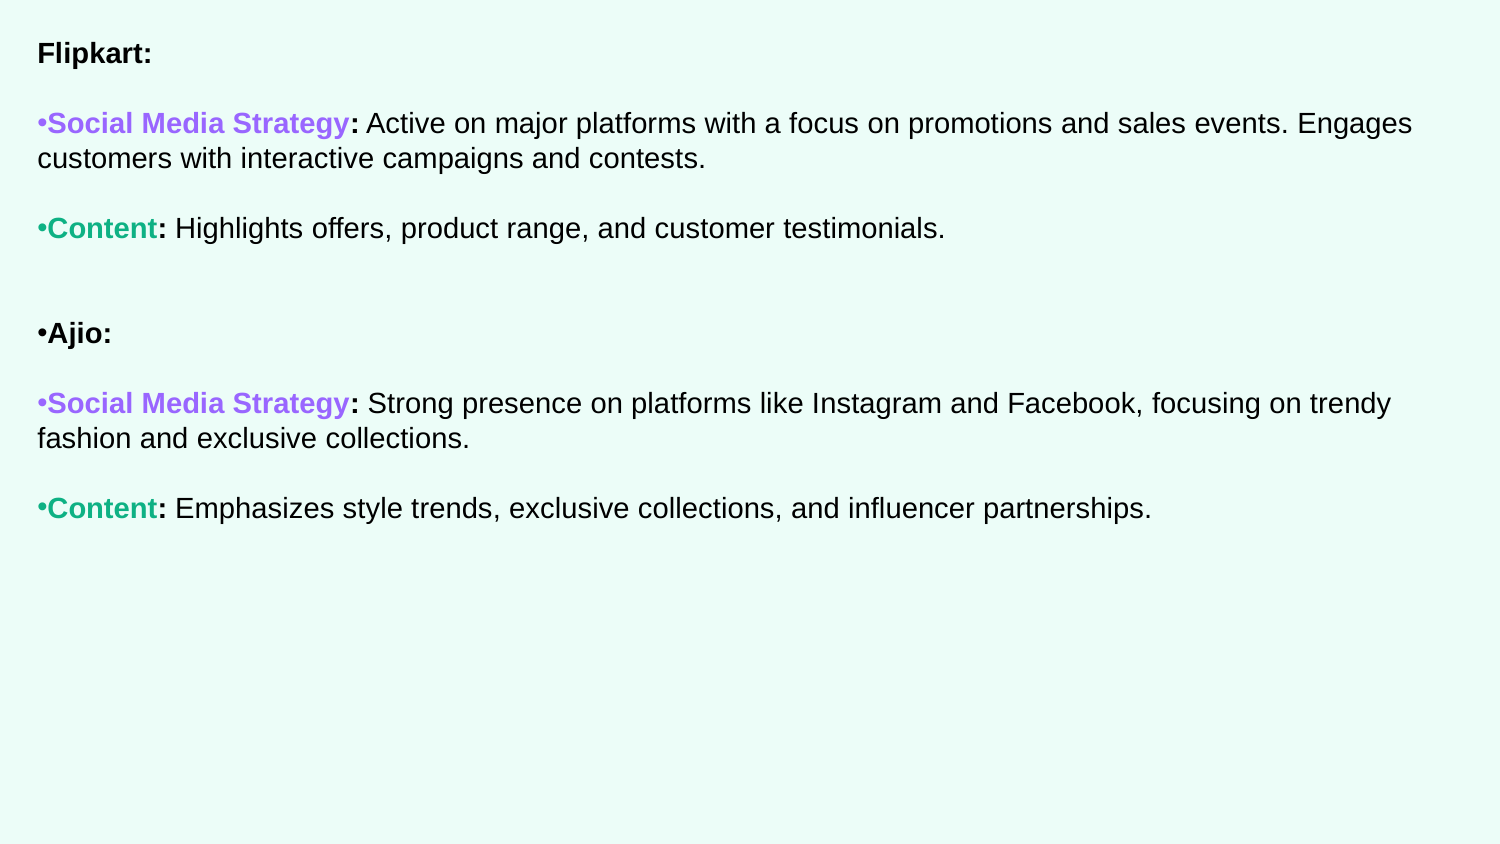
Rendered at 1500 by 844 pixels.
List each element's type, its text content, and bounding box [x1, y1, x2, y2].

text_box Flipkart: Social Media Strategy: Active on major platforms with a focus on promotions and sales events. Engages customers with interactive campaigns and contests. Content: Highlights offers, product range, and customer testimonials. Ajio: Social Media Strategy: Strong presence on platforms like Instagram and Facebook, focusing on trendy fashion and exclusive collections. Content: Emphasizes style trends, exclusive collections, and influencer partnerships. [22, 27, 1472, 532]
